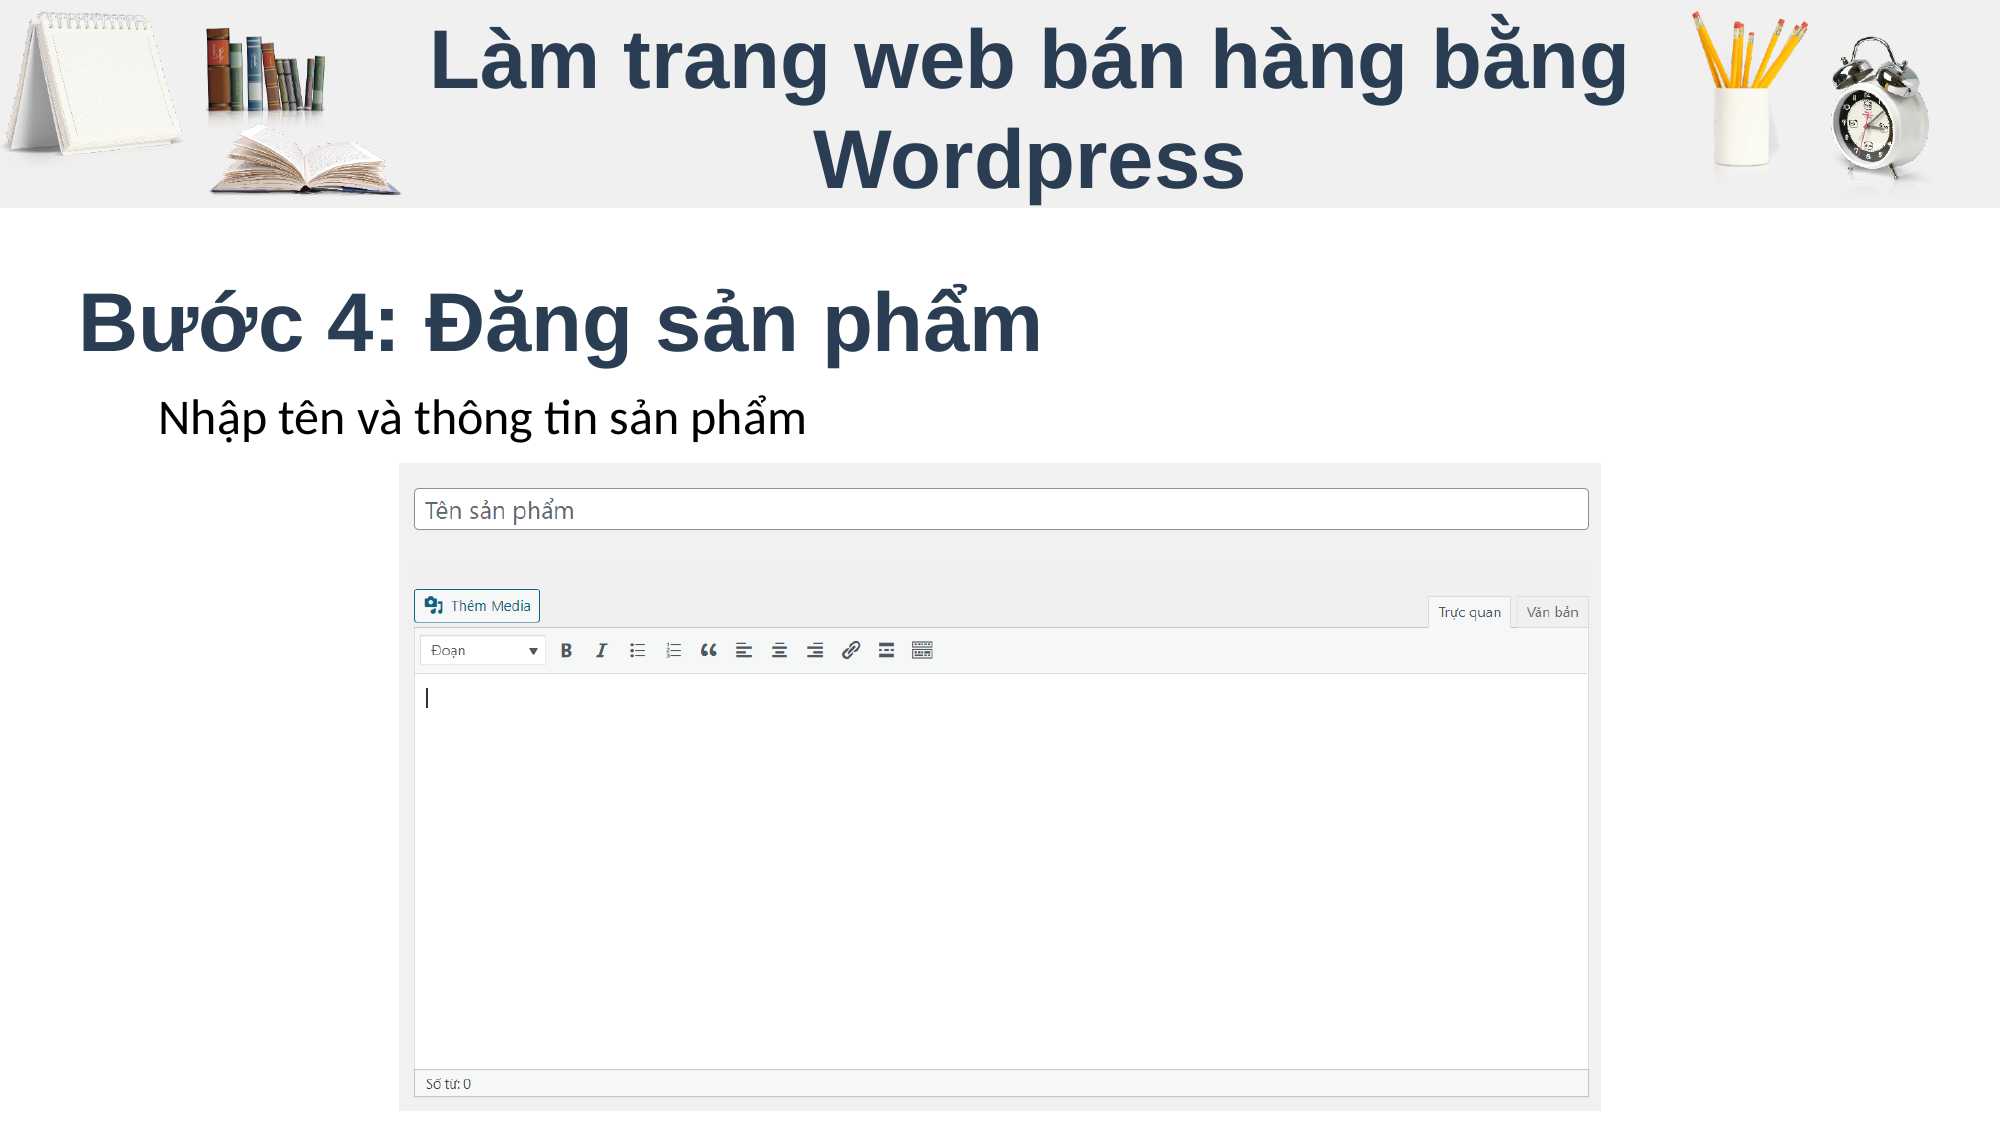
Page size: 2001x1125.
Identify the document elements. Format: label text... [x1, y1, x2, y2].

text_box Làm trang web bán hàng bằng Wordpress [408, 0, 1653, 188]
text_box [0, 0, 408, 209]
picture [1827, 36, 1939, 212]
text_box [1653, 0, 2000, 209]
picture [399, 463, 1601, 1111]
picture [205, 28, 402, 197]
picture [1692, 11, 1808, 193]
text_box Nhập tên và thông tin sản phẩm [143, 376, 980, 452]
text_box Bước 4: Đăng sản phẩm [63, 188, 1764, 377]
picture [0, 11, 186, 173]
